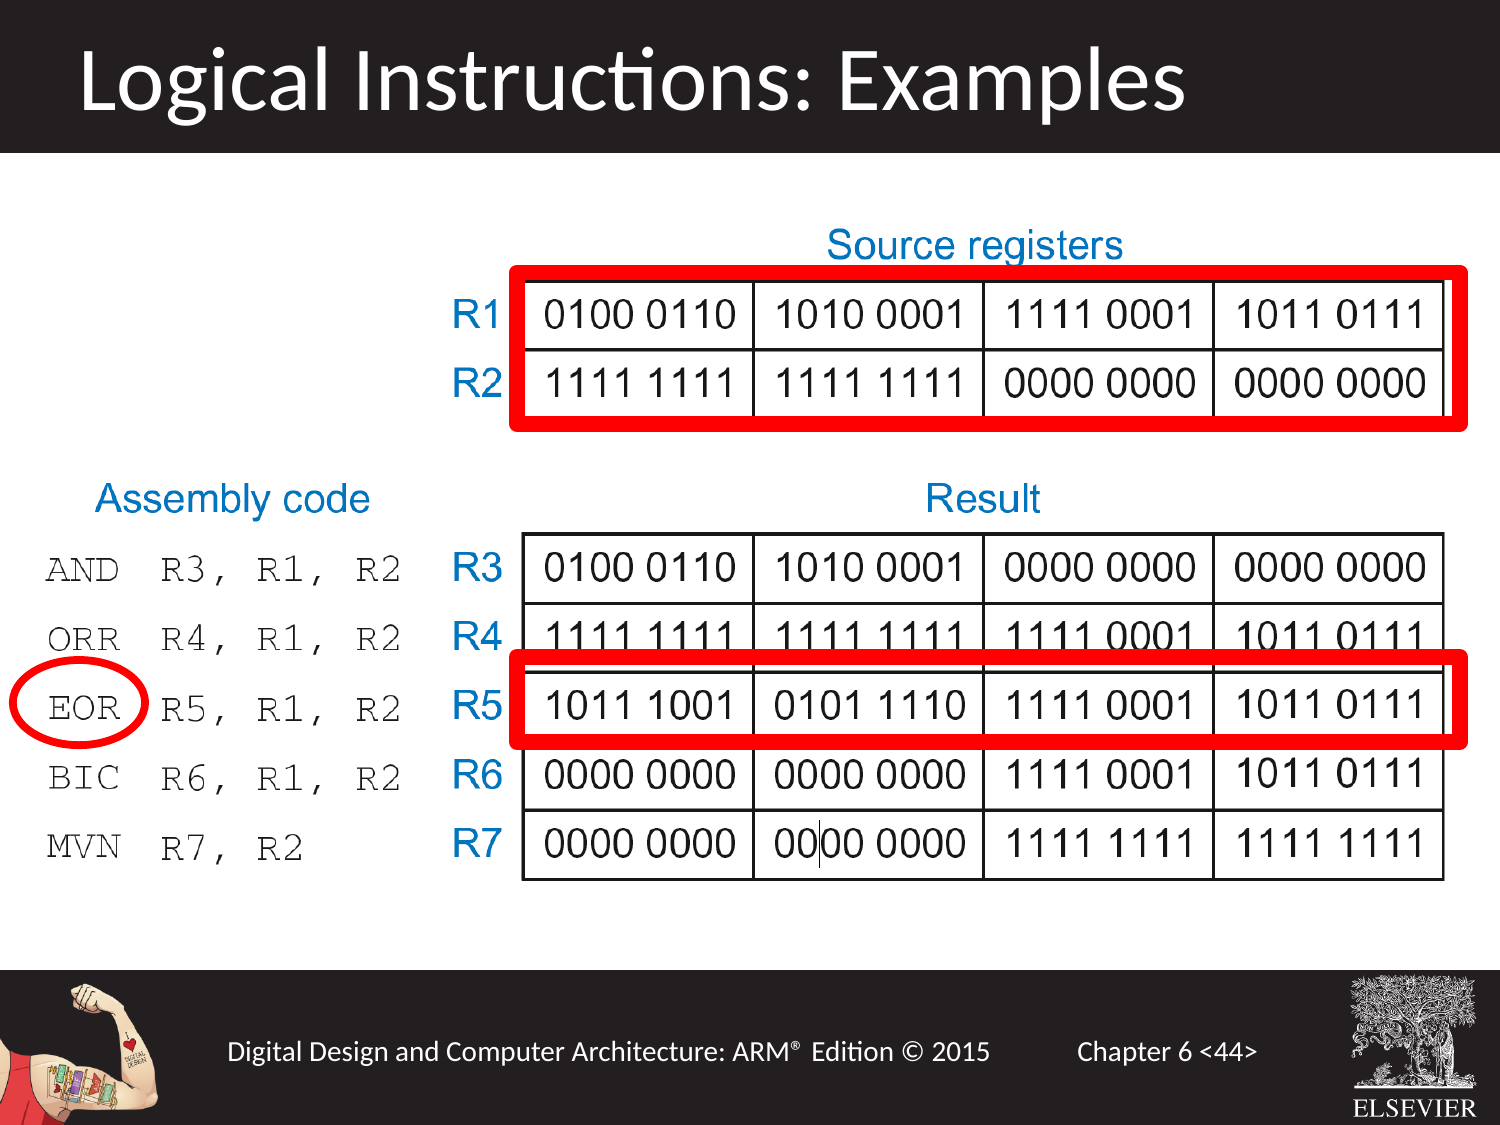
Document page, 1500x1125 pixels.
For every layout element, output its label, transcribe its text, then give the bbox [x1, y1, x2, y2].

picture [1350, 974, 1477, 1117]
picture [0, 979, 163, 1125]
text_box [112, 905, 1438, 1050]
picture [18, 203, 1461, 897]
text_box Logical Instructions: Examples [63, 11, 1488, 136]
